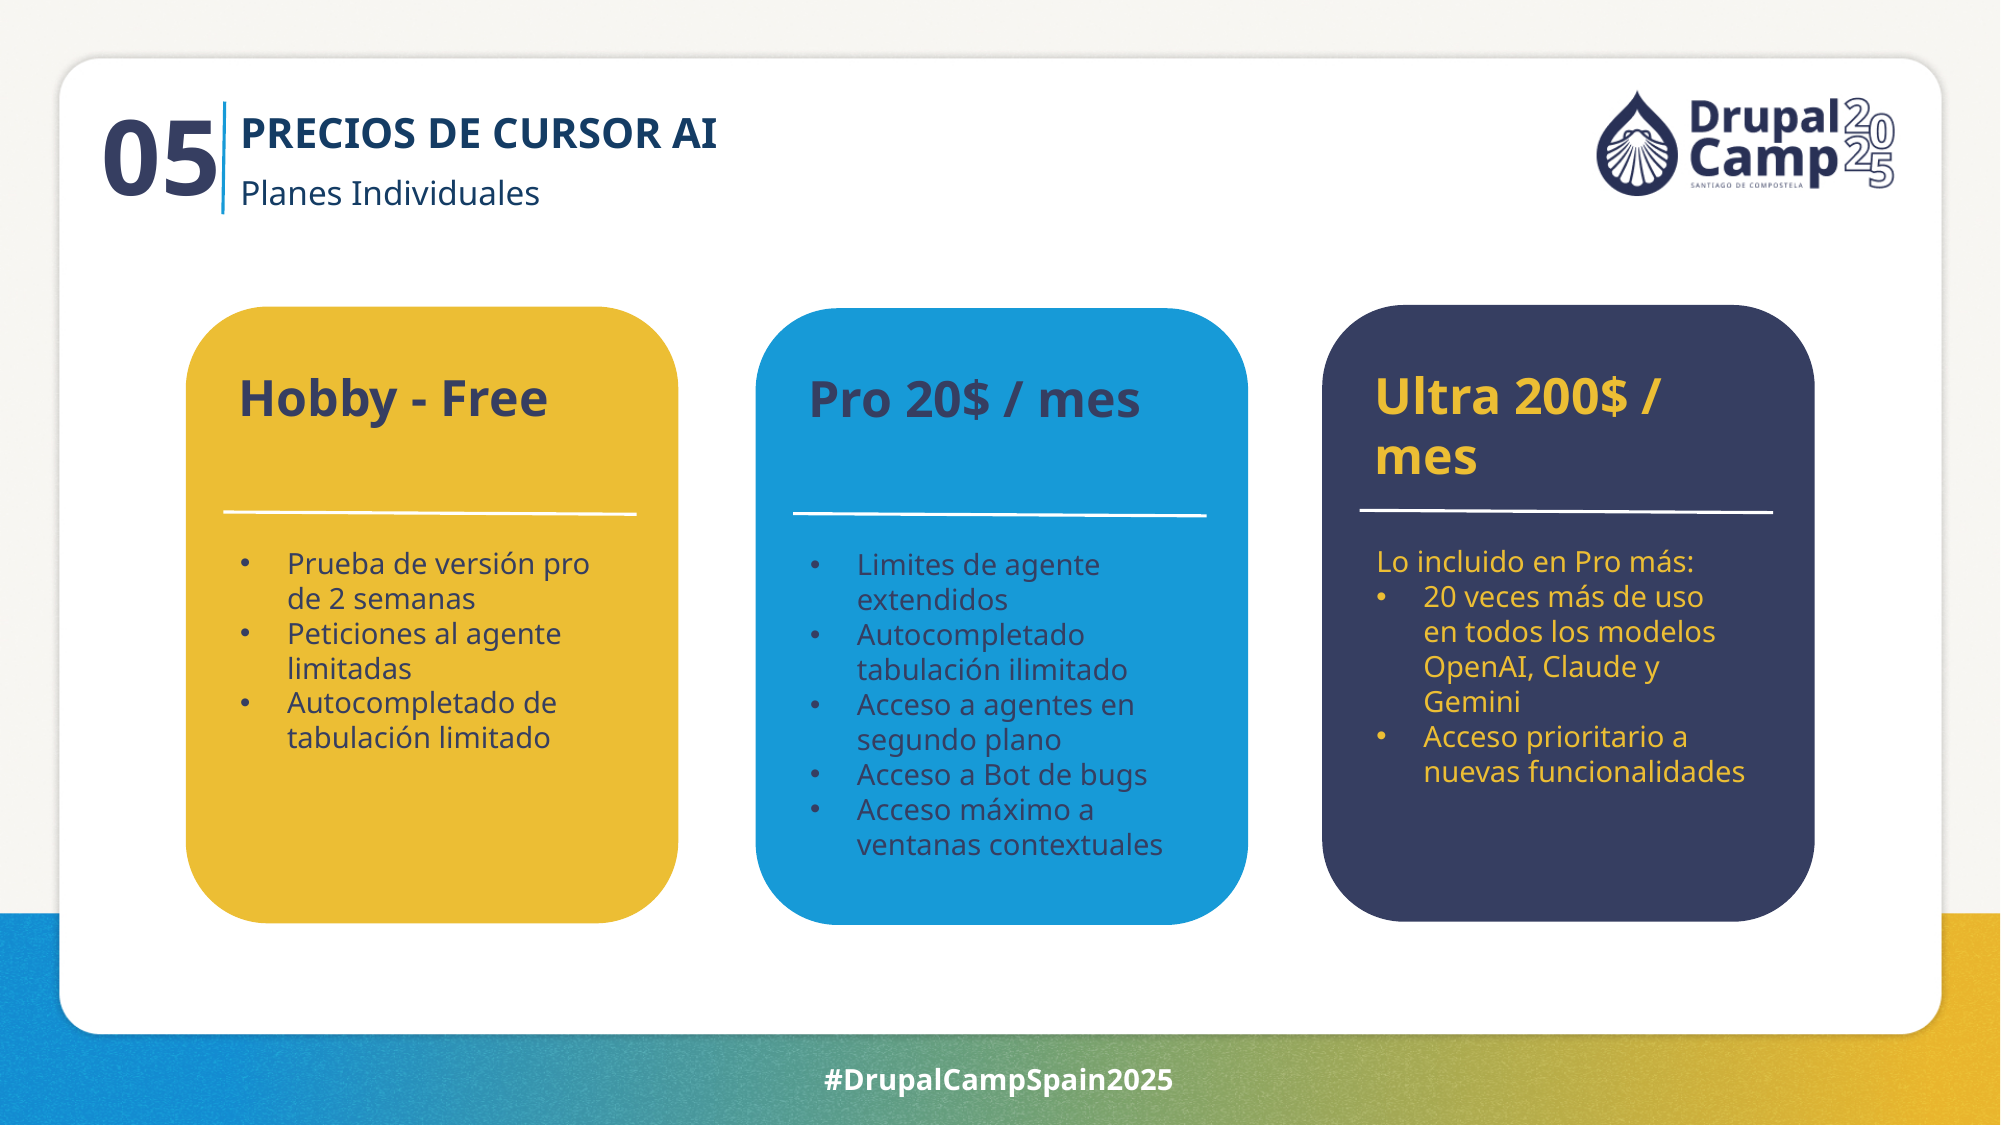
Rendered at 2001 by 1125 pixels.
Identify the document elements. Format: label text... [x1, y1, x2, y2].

text_box [185, 306, 679, 924]
text_box Ultra 200$ / mes [1359, 357, 1761, 493]
text_box Planes Individuales [237, 164, 1555, 220]
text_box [223, 511, 637, 515]
text_box Prueba de versión pro de 2 semanas Peticiones al agente limitadas Autocompletado de tabulación limitado [240, 545, 625, 755]
picture [0, 0, 2001, 1125]
text_box [755, 308, 1249, 925]
text_box #DrupalCampSpain2025 [51, 1053, 1947, 1125]
text_box Lo incluido en Pro más: 20 veces más de uso en todos los modelos OpenAI, Claude y Gemini Acceso prioritario a nuevas funcionalidades [1376, 543, 1762, 789]
text_box PRECIOS DE CURSOR AI [237, 99, 1511, 164]
text_box Pro 20$ / mes [793, 360, 1194, 436]
text_box 05 [86, 83, 237, 224]
text_box Hobby - Free [223, 358, 624, 434]
text_box [1322, 304, 1815, 922]
text_box Limites de agente extendidos Autocompletado tabulación ilimitado Acceso a agentes en segundo plano Acceso a Bot de bugs Acceso máximo a ventanas contextuales [809, 546, 1195, 897]
